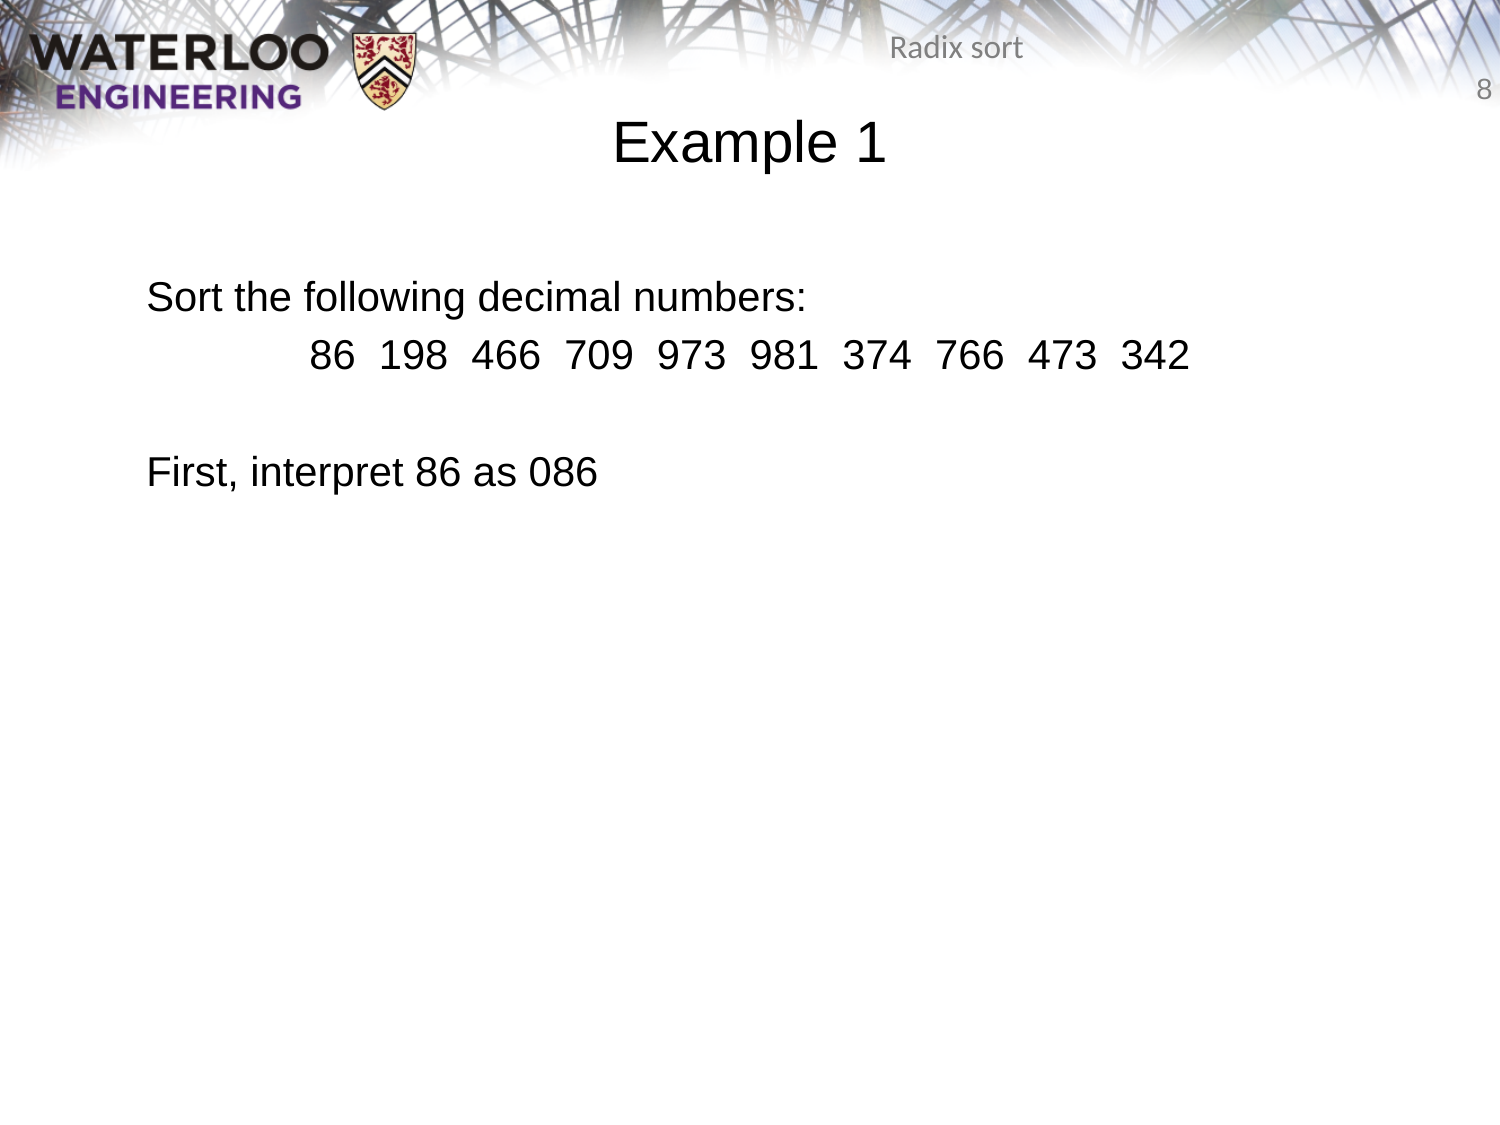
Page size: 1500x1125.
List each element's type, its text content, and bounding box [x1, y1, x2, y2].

list Sort the following decimal numbers: 86 198 466 709 973 981 374 766 473 342 First, interpret 86 as 086 [74, 262, 1426, 1006]
title Example 1 [74, 44, 1426, 233]
picture [0, 0, 1500, 1125]
